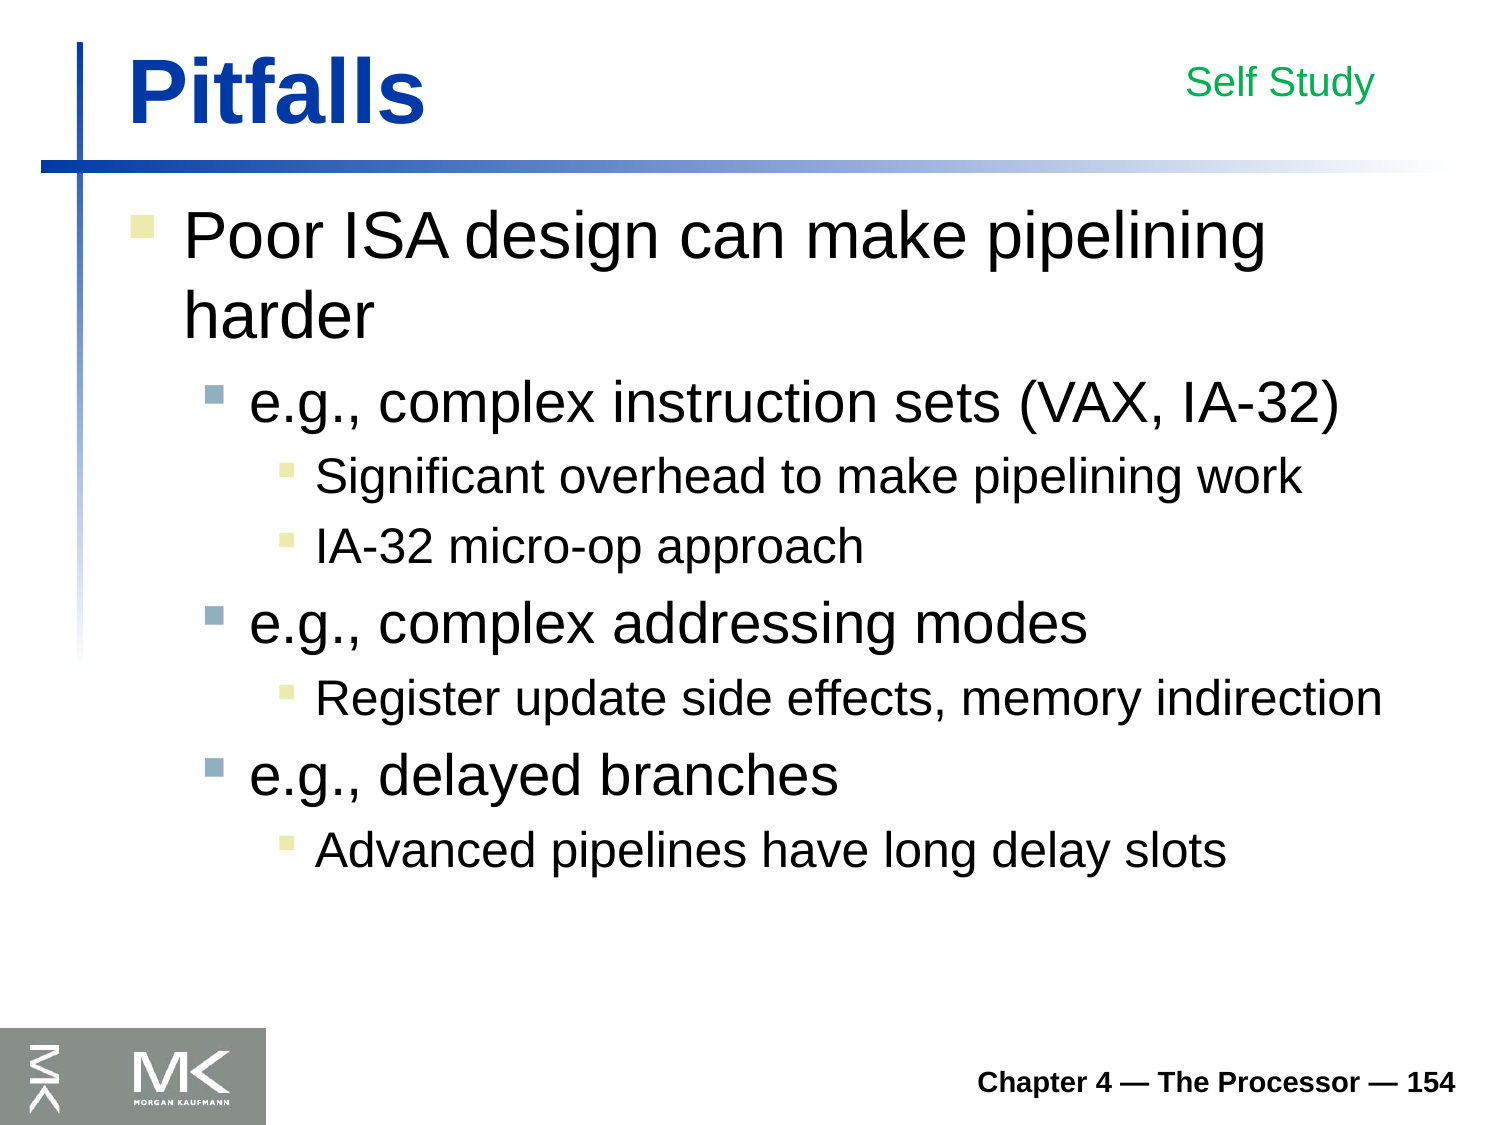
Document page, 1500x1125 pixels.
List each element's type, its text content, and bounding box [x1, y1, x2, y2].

list Poor ISA design can make pipelining harder e.g., complex instruction sets (VAX, IA-32) Significant overhead to make pipelining work IA-32 micro-op approach e.g., complex addressing modes Register update side effects, memory indirection e.g., delayed branches Advanced pipelines have long delay slots [112, 184, 1469, 1024]
footer Chapter 4 — The Processor — 154 [277, 1046, 1471, 1106]
picture [0, 1028, 266, 1125]
title Pitfalls [112, 23, 1468, 149]
text_box Self Study [1170, 47, 1407, 112]
